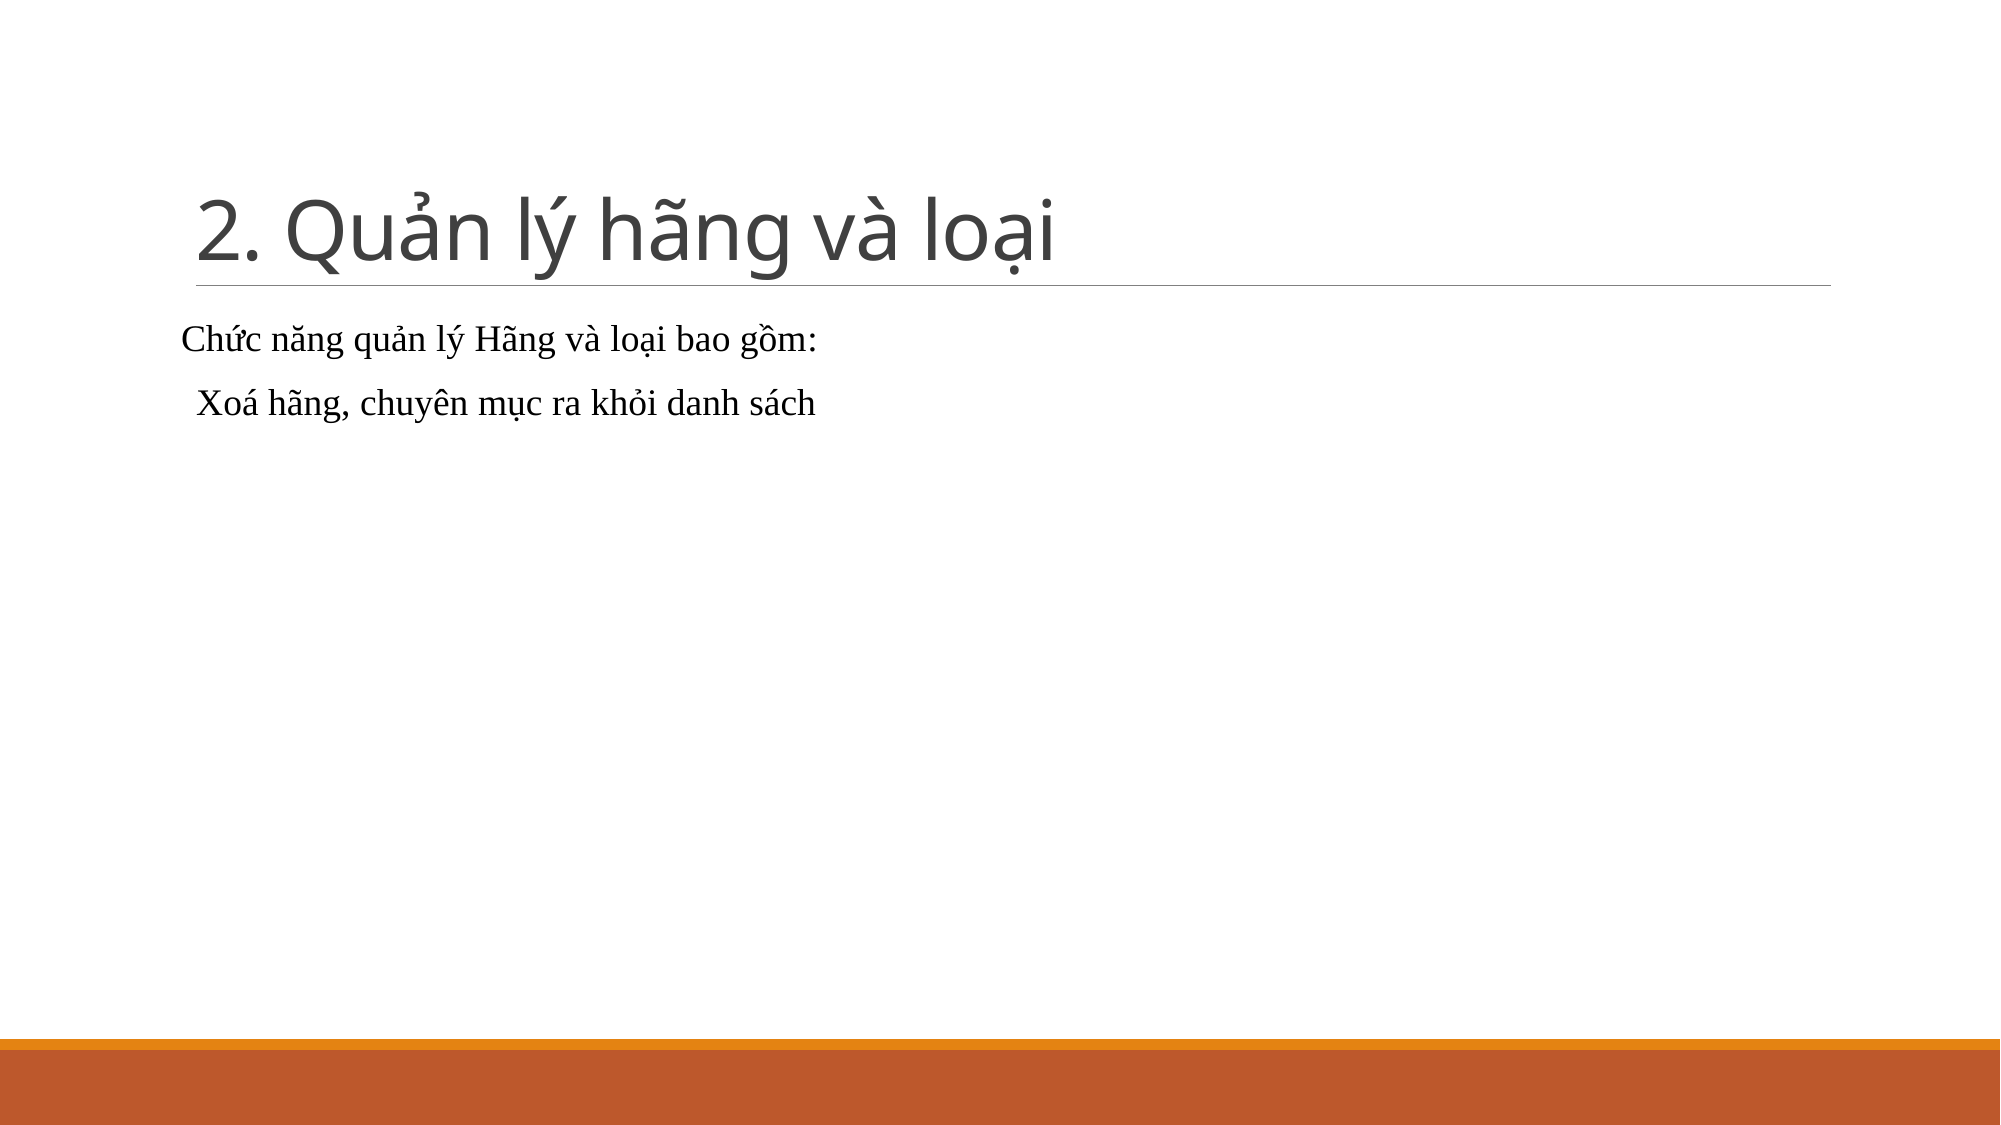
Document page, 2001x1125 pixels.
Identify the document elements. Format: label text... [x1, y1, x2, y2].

text_box Xoá hãng, chuyên mục ra khỏi danh sách [181, 364, 1101, 431]
text_box Chức năng quản lý Hãng và loại bao gồm: [166, 306, 1690, 366]
title 2. Quản lý hãng và loại [180, 47, 1830, 285]
